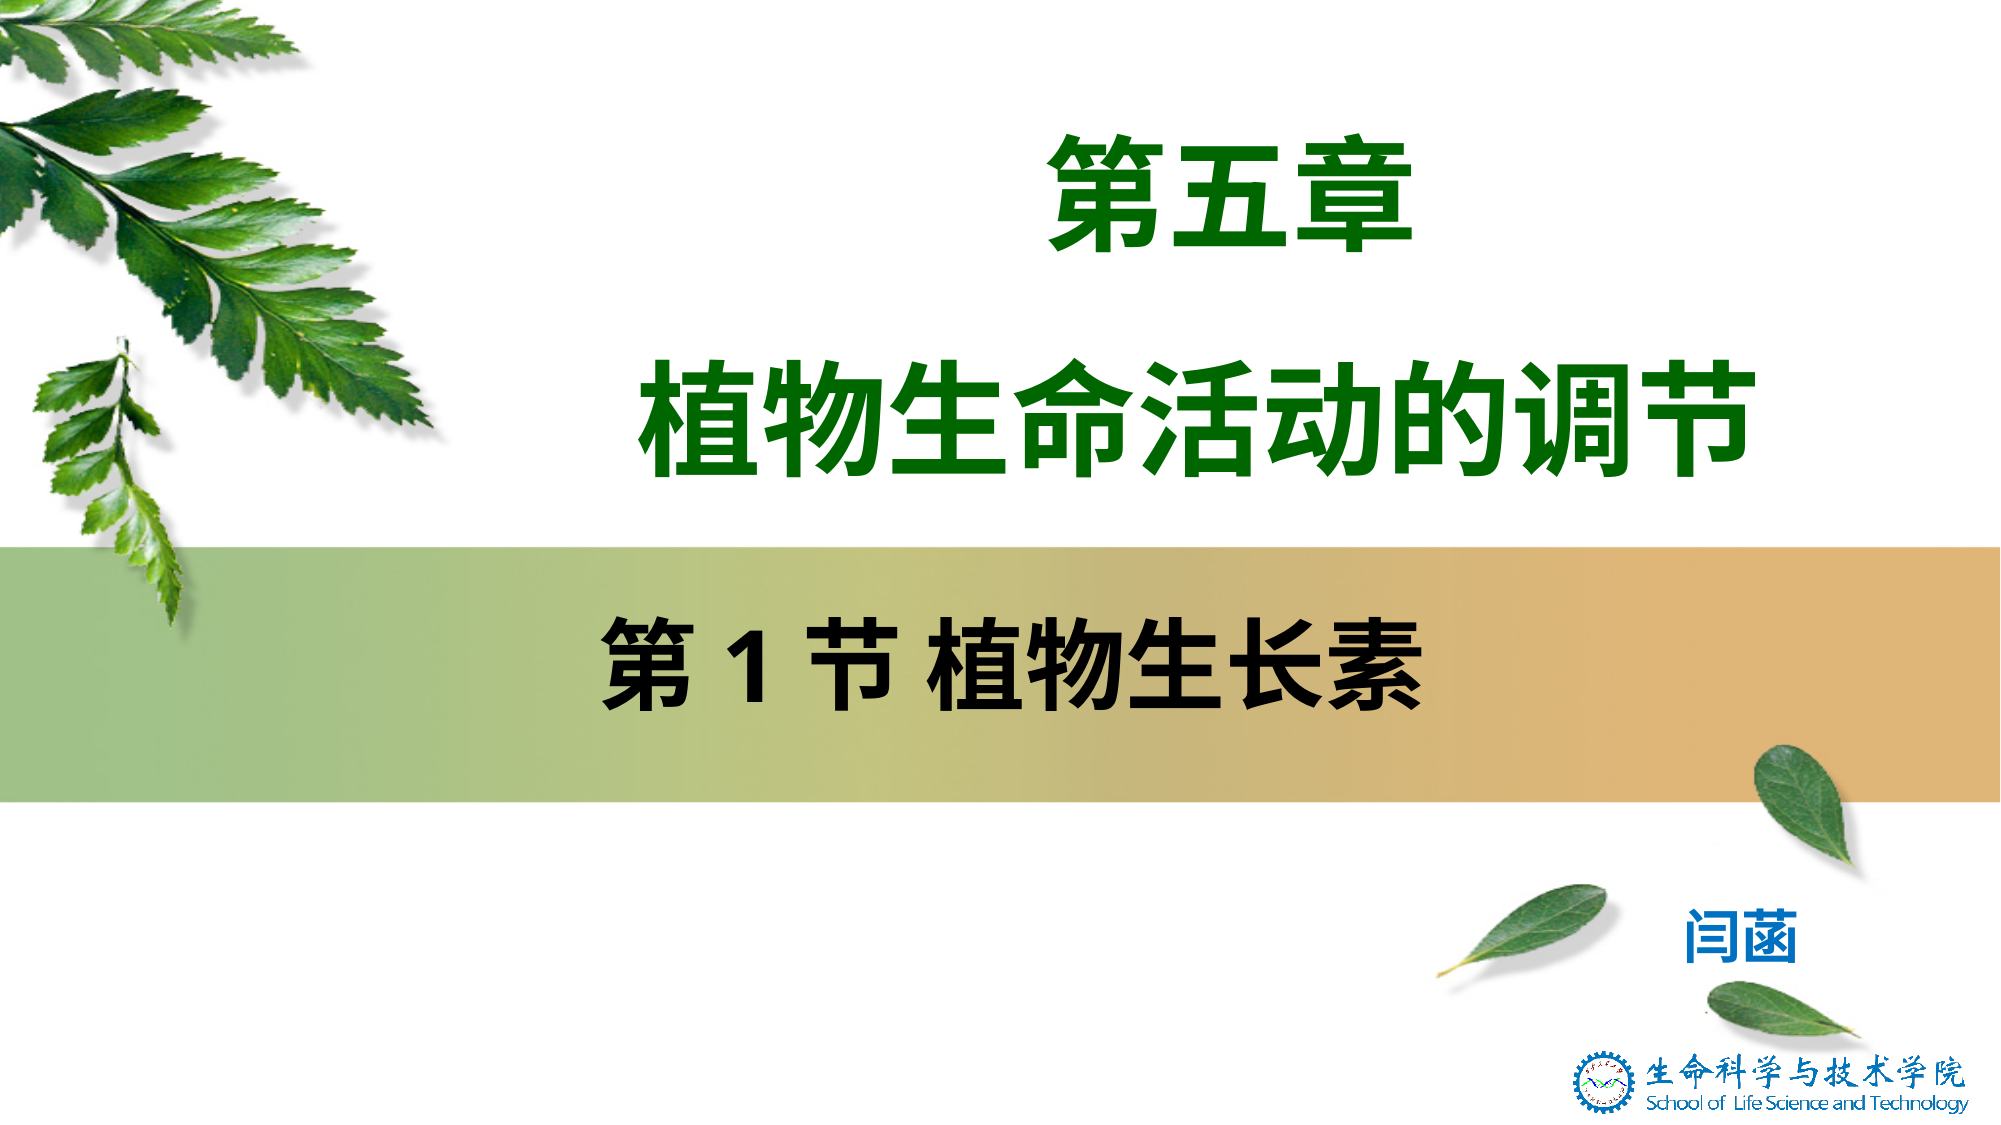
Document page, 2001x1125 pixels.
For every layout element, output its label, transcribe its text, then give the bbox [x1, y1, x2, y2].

text_box 第1节 植物生长素 [385, 574, 1638, 752]
picture [0, 0, 2001, 1125]
text_box 闫菡 [1519, 893, 1816, 978]
text_box 第五章 植物生命活动的调节 [621, 33, 1839, 499]
